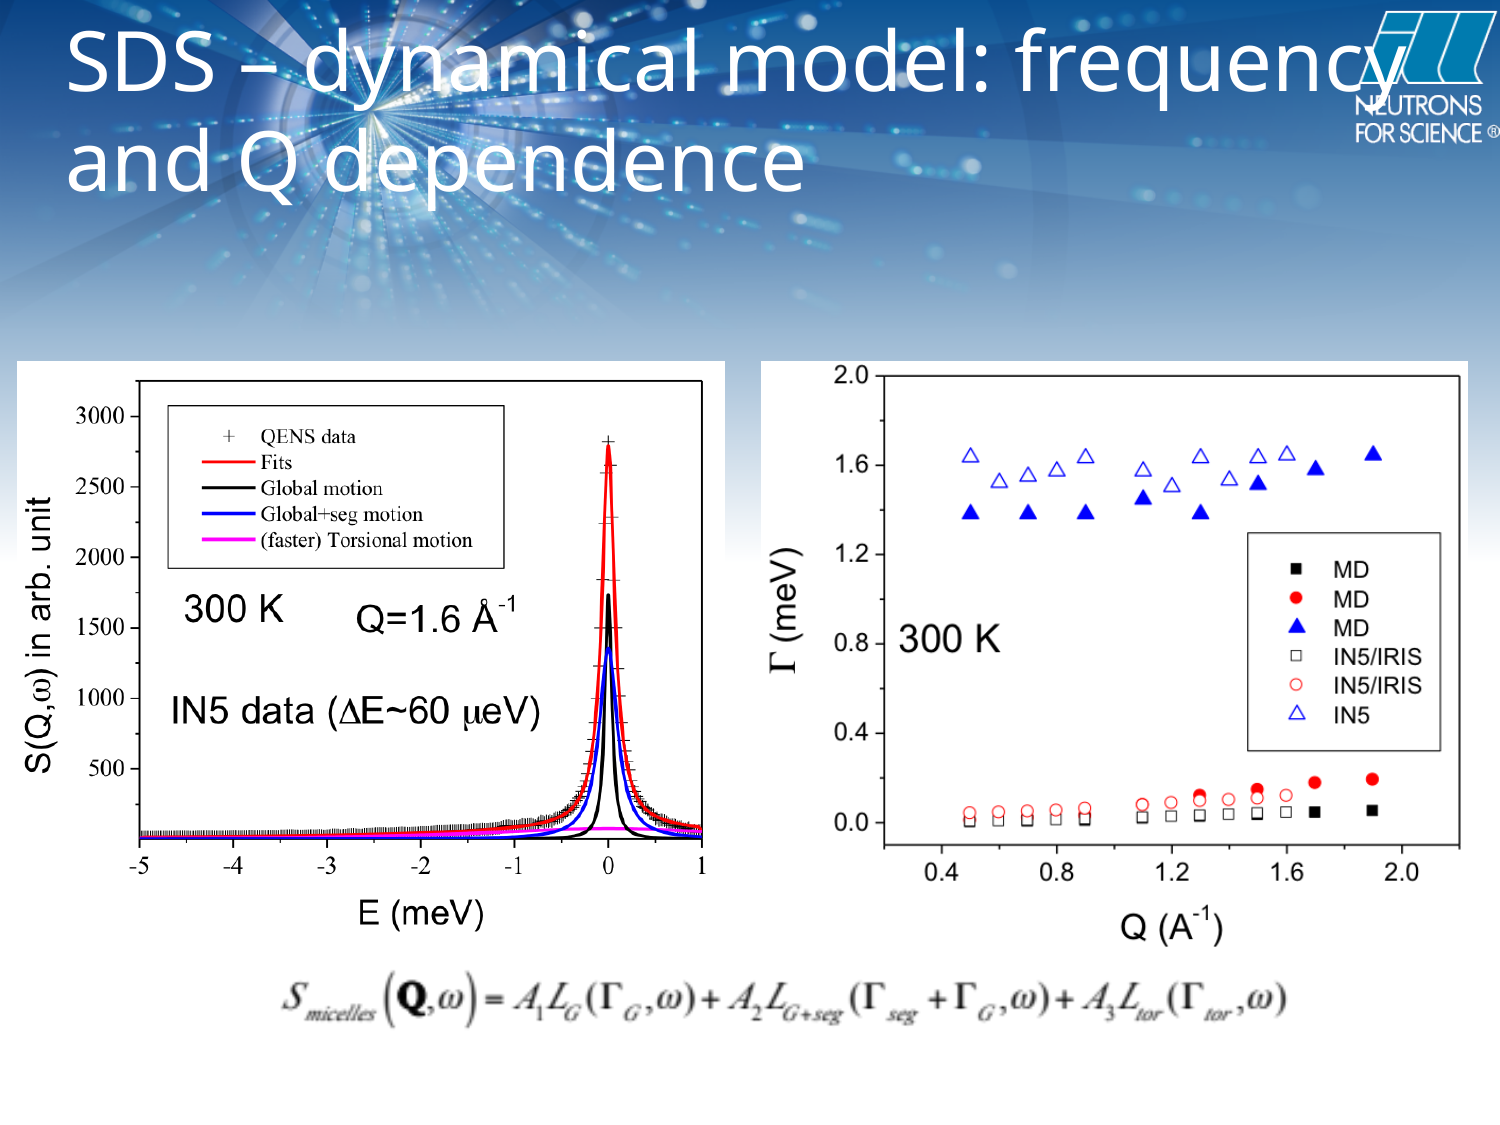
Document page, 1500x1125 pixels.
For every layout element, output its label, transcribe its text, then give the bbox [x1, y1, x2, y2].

title SDS – dynamical model: frequency and Q dependence [64, 18, 1416, 209]
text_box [277, 963, 1289, 1036]
picture [17, 361, 725, 944]
picture [761, 361, 1469, 953]
picture [0, 0, 1500, 338]
